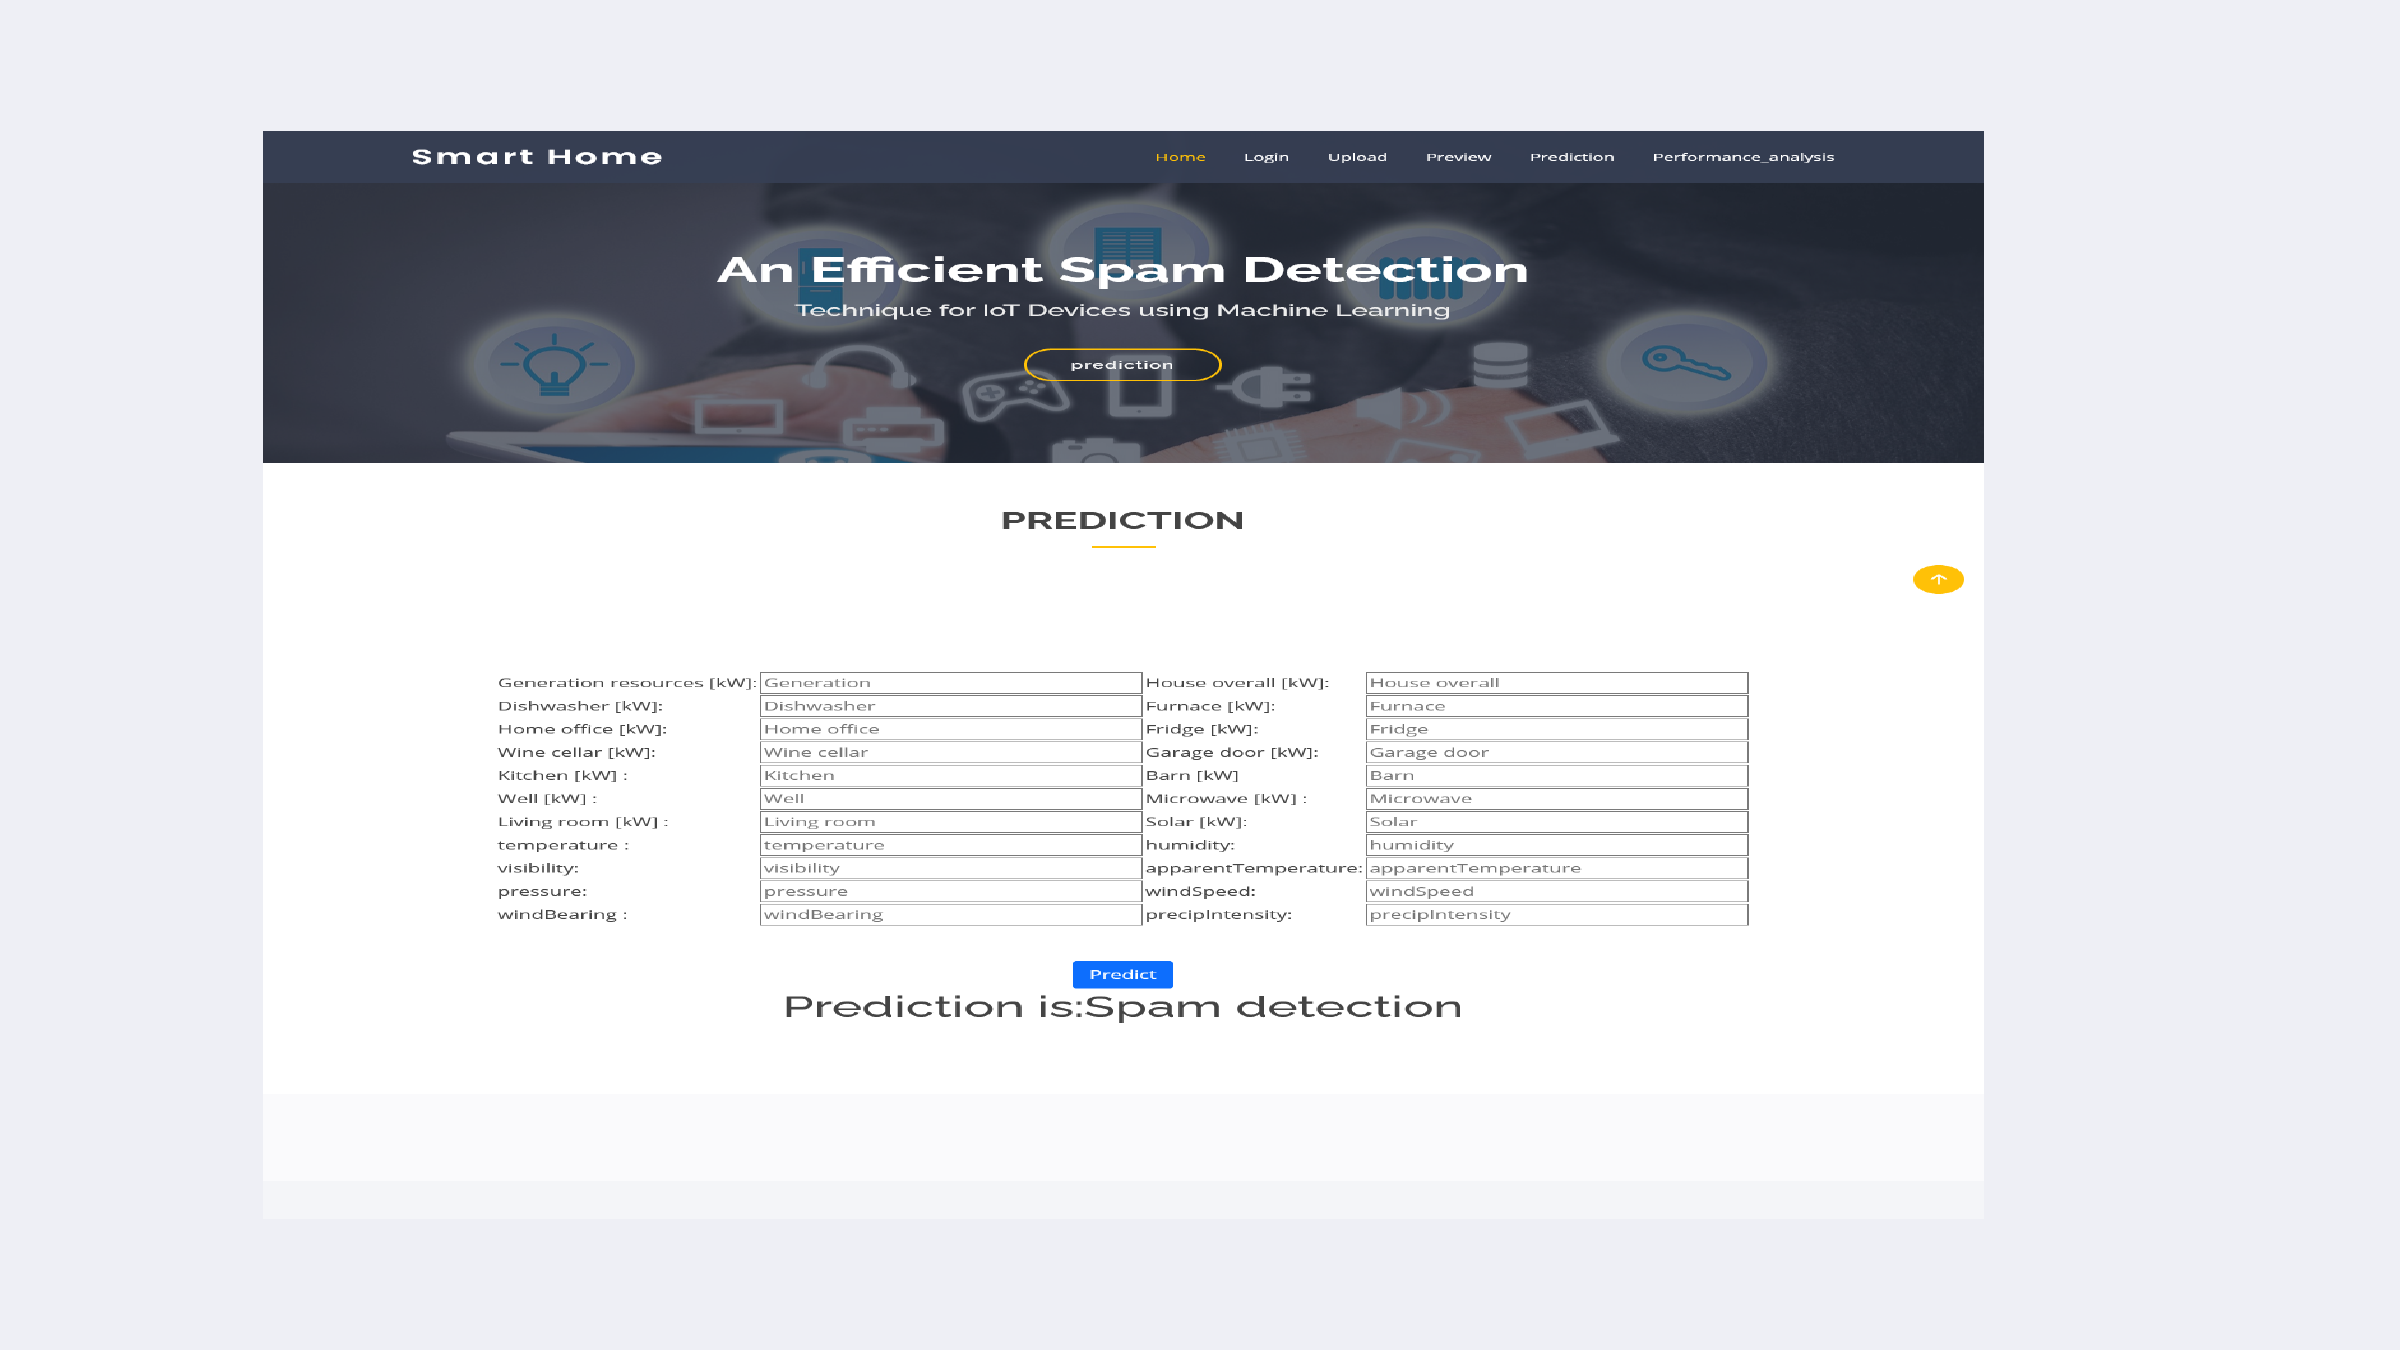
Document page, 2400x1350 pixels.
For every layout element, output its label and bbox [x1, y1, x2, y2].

picture [263, 131, 1984, 1219]
